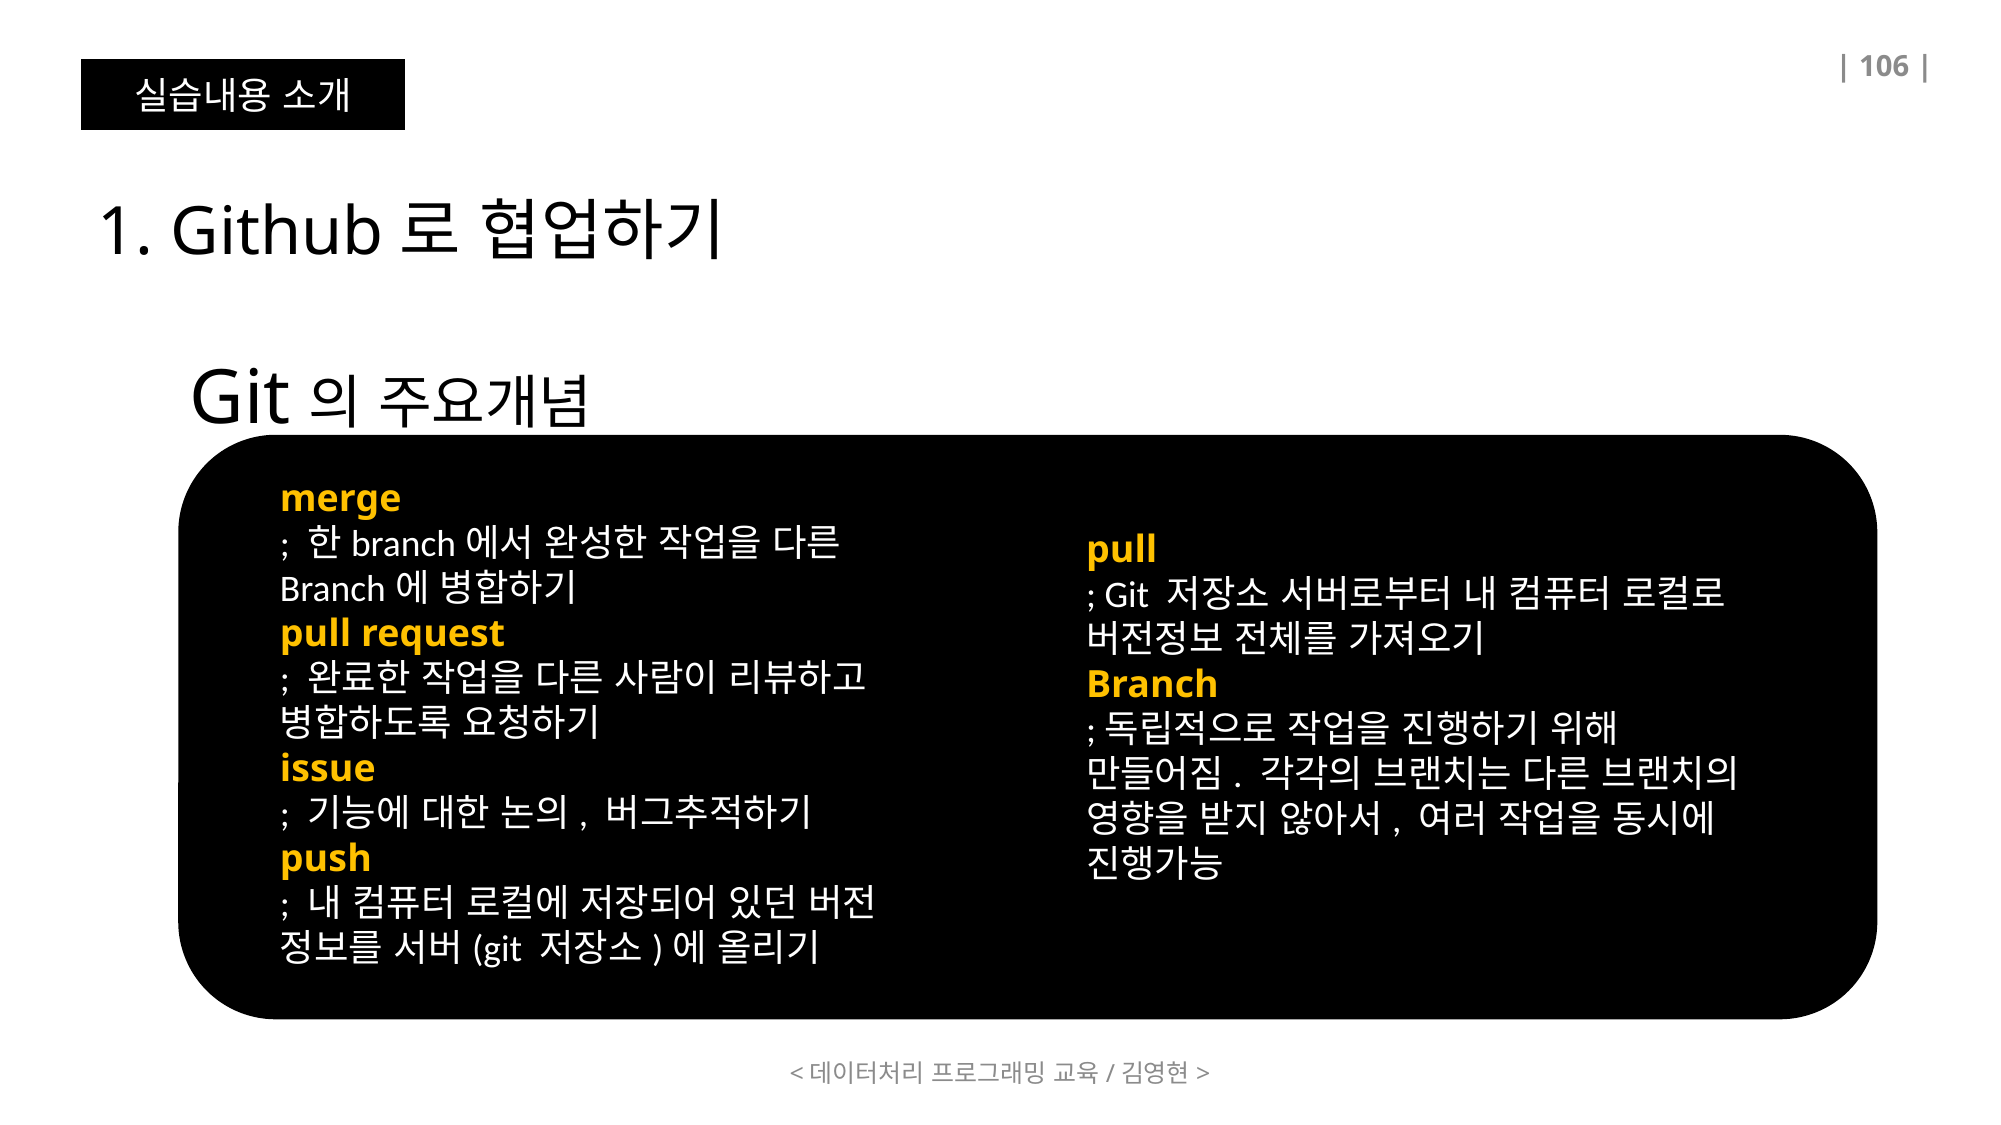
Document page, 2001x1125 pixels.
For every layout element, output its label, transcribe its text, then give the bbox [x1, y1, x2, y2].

footer <데이터처리 프로그래밍 교육/김영현> [662, 1042, 1338, 1103]
text_box merge ; 한branch에서 완성한 작업을 다른 Branch에 병합하기 pull request ; 완료한 작업을 다른 사람이 리뷰하고 병합하도록 요청하기 issue ; 기능에 대한 논의, 버그추적하기 push ; 내 컴퓨터 로컬에 저장되어 있던 버전 정보를 서버(git 저장소)에 올리기 [265, 466, 1266, 977]
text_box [81, 59, 1543, 299]
text_box pull ; Git 저장소 서버로부터 내 컴퓨터 로컬로 버전정보 전체를 가져오기 Branch ;독립적으로 작업을 진행하기 위해 만들어짐. 각각의 브랜치는 다른 브랜치의 영향을 받지 않아서, 여러 작업을 동시에 진행가능 [1071, 517, 2000, 893]
text_box [177, 433, 1879, 1021]
text_box Git의 주요개념 [82, 299, 686, 447]
slide_number | 106 | [1497, 37, 1948, 98]
